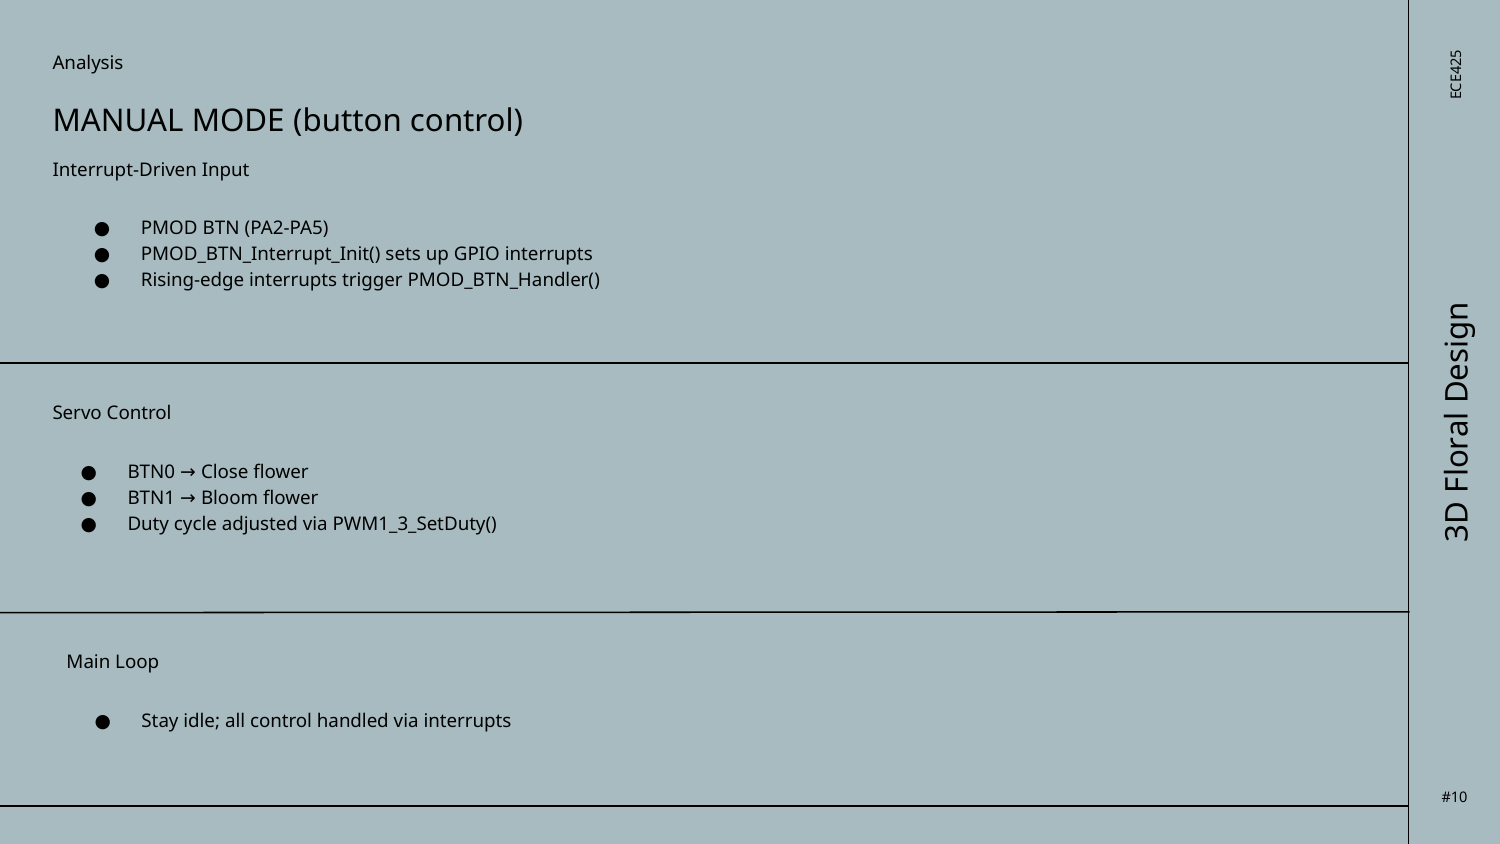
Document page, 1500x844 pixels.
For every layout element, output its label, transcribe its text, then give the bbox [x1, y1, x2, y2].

subtitle Interrupt-Driven Input [37, 149, 412, 179]
title #10 [1408, 710, 1500, 820]
list BTN0 → Close flower BTN1 → Bloom flower Duty cycle adjusted via PWM1_3_SetDuty() [37, 441, 796, 558]
list PMOD BTN (PA2-PA5) PMOD_BTN_Interrupt_Init() sets up GPIO interrupts Rising-edge interrupts trigger PMOD_BTN_Handler() [50, 197, 795, 393]
title Analysis [37, 36, 374, 84]
list Stay idle; all control handled via interrupts [51, 690, 809, 807]
text_box MANUAL MODE (button control) [37, 84, 584, 149]
subtitle Main Loop [51, 634, 413, 671]
subtitle Servo Control [37, 386, 399, 422]
title 3D Floral Design [1409, 183, 1500, 661]
title ECE425 [1409, 35, 1500, 183]
